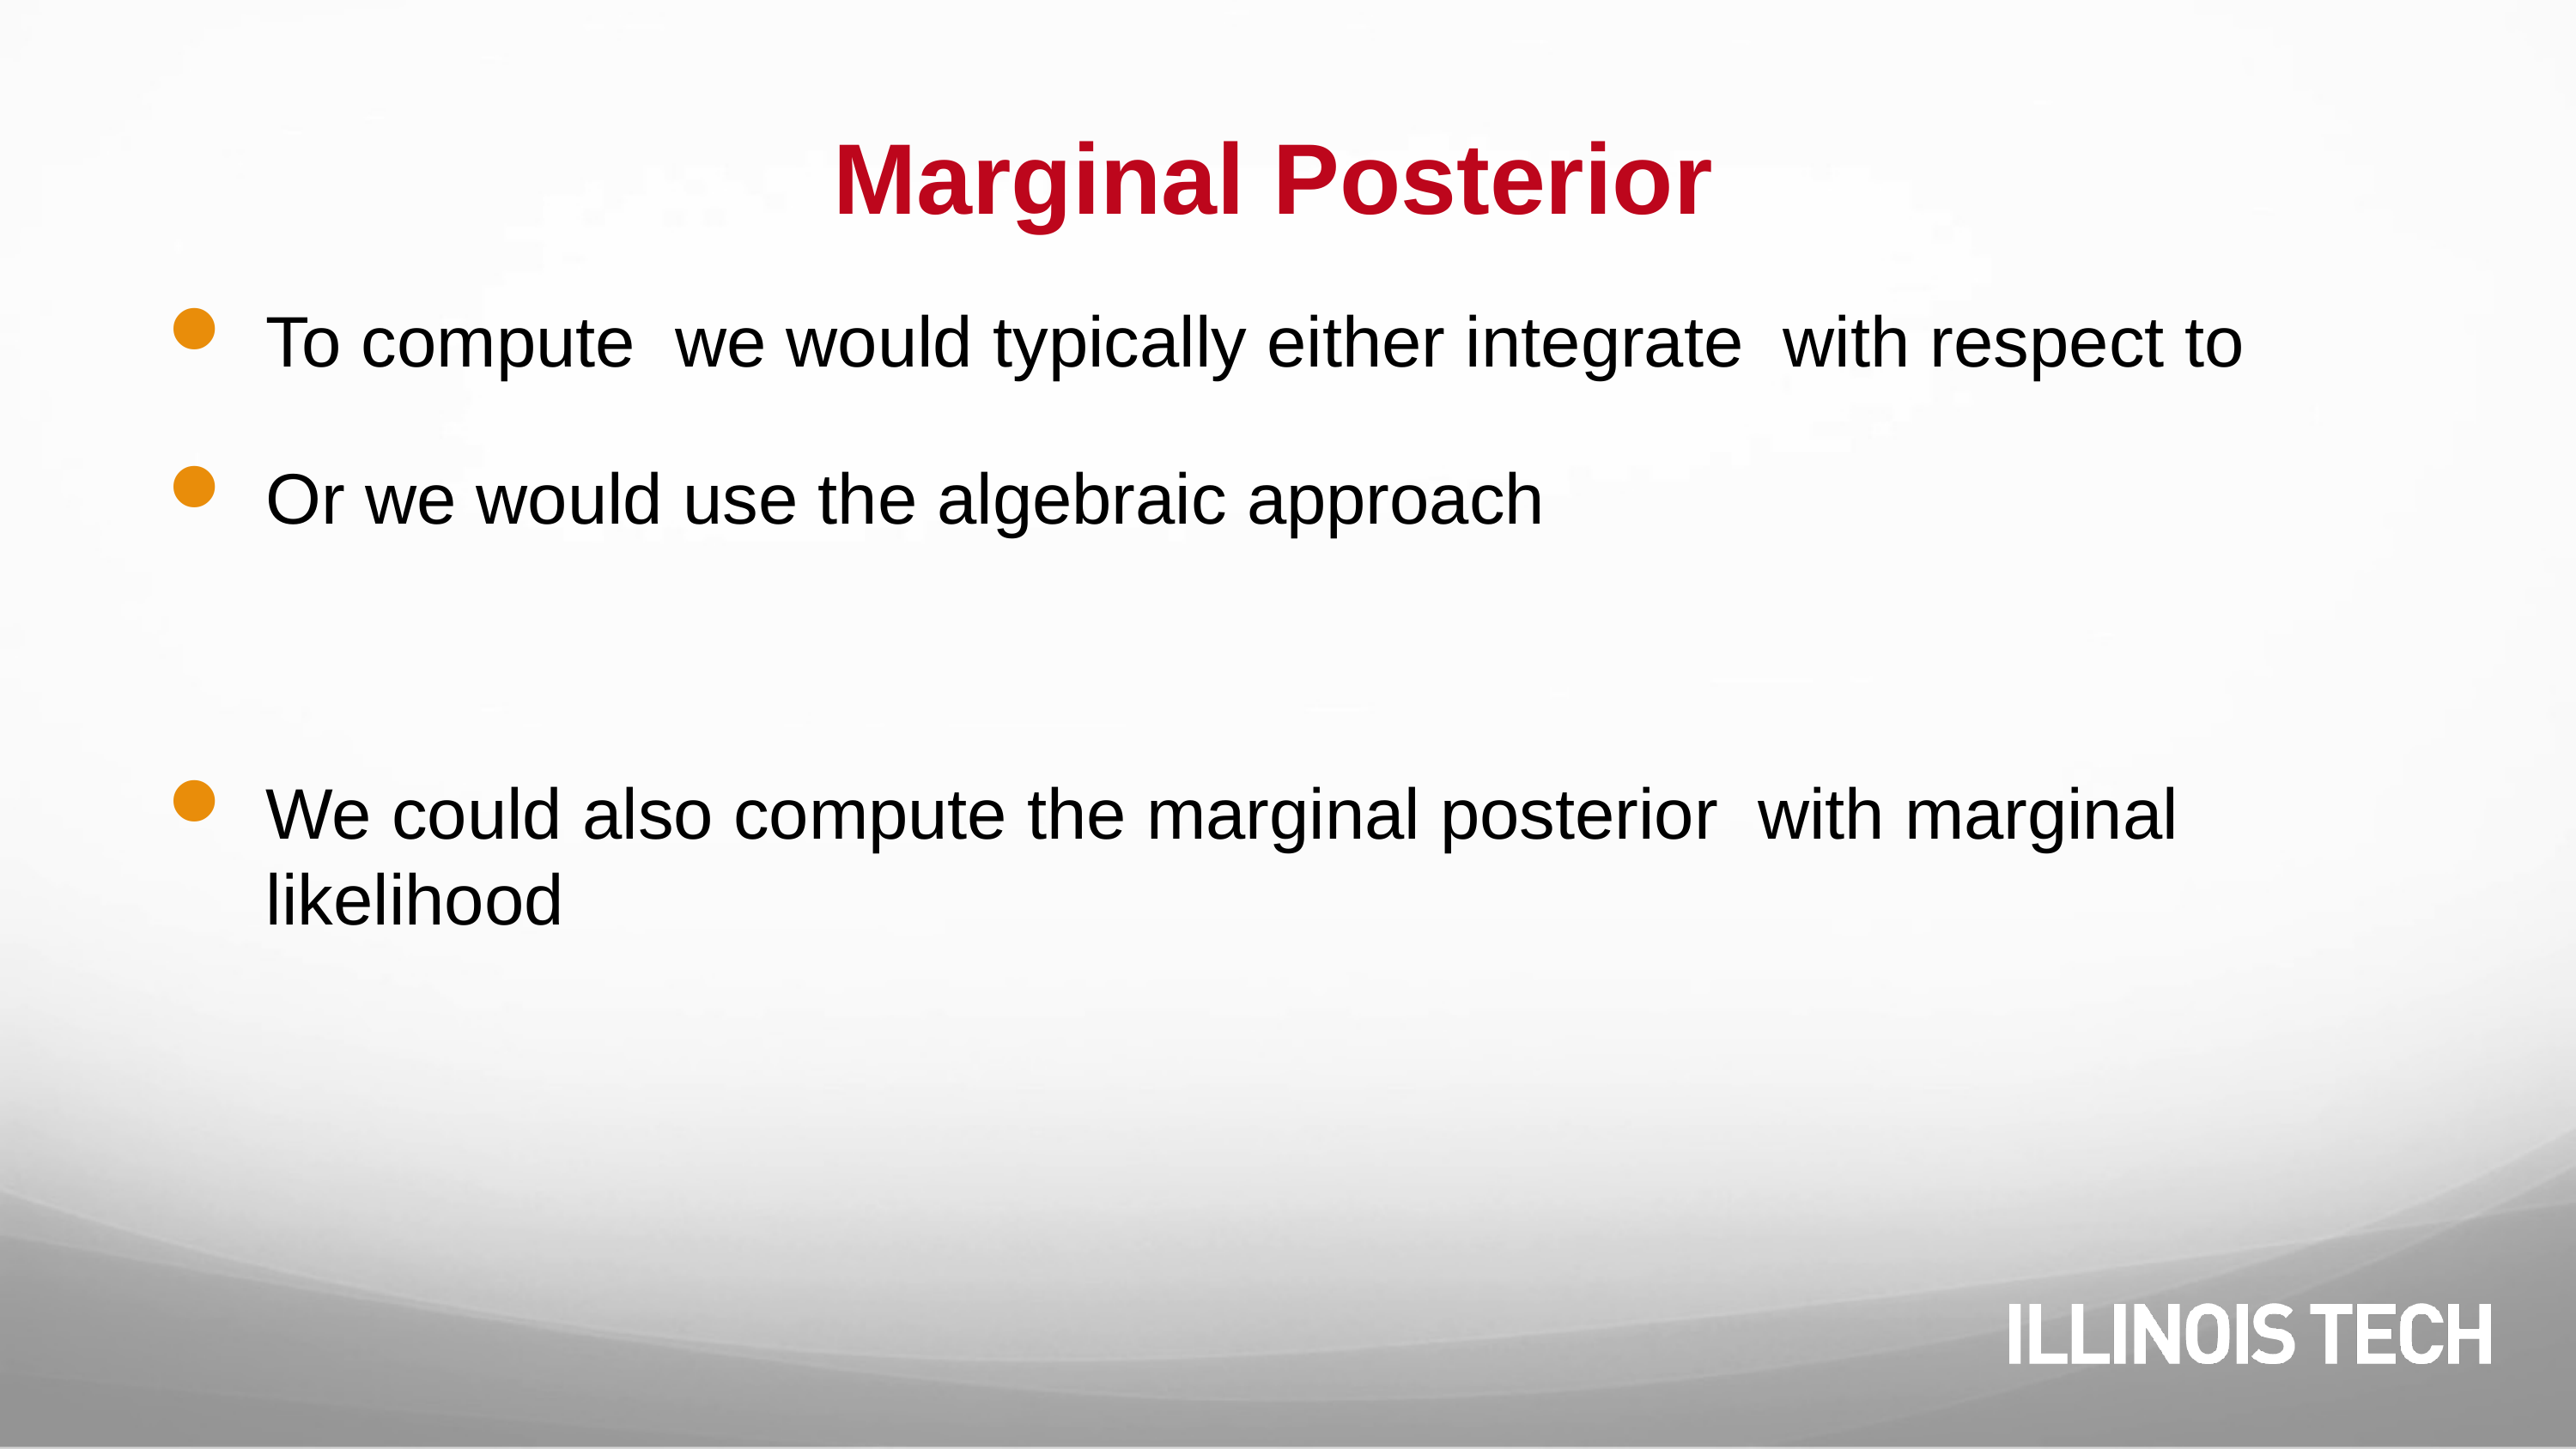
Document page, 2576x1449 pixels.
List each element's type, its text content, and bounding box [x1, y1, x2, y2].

picture [0, 0, 2576, 1449]
title Marginal Posterior [155, 22, 2421, 241]
